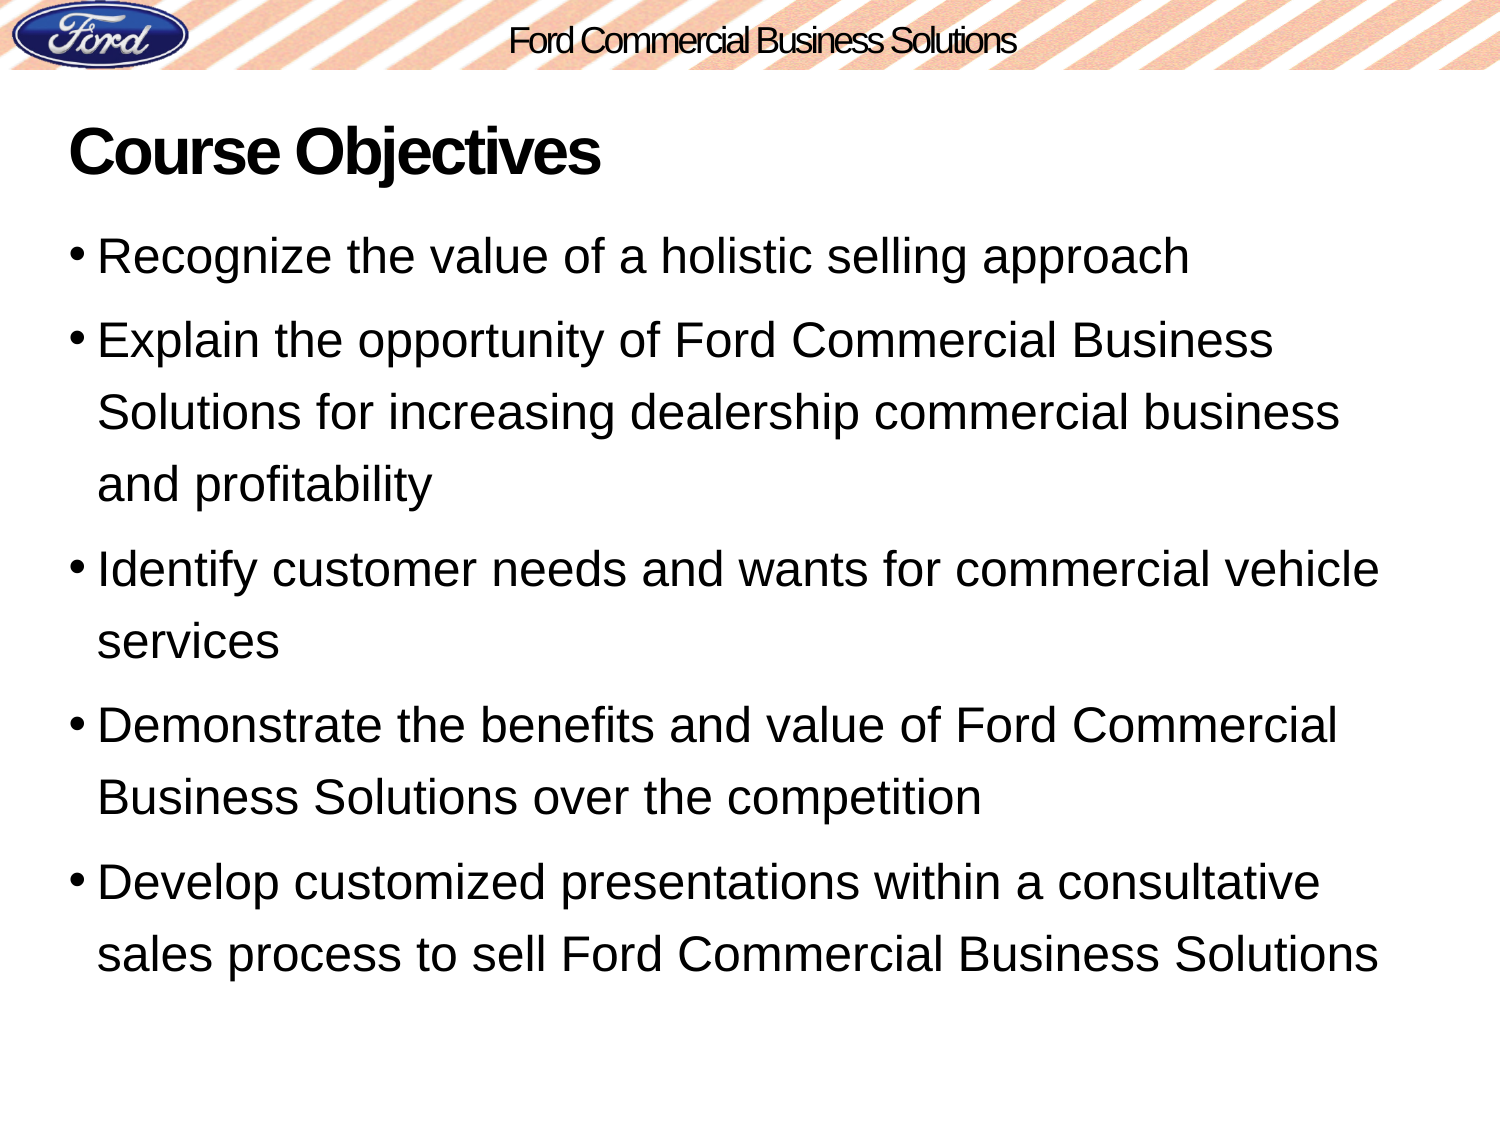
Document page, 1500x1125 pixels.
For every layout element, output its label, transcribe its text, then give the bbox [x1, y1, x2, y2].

list Recognize the value of a holistic selling approach Explain the opportunity of Ford Commercial Business Solutions for increasing dealership commercial business and profitability Identify customer needs and wants for commercial vehicle services Demonstrate the benefits and value of Ford Commercial Business Solutions over the competition Develop customized presentations within a consultative sales process to sell Ford Commercial Business Solutions [53, 203, 1446, 1020]
list Michelle assembles the Customer Sales Presentation Kit in the Commercial Vehicle Presentation folder and adds a QFC credit application, relevant presentation materials and brochures, and the completed worksheets from the Commercial Cost-Per-Mile Value Builder Quick Quote Tool . [688, 0, 772, 70]
title Course Objectives [53, 115, 1447, 186]
picture [9, 0, 190, 70]
